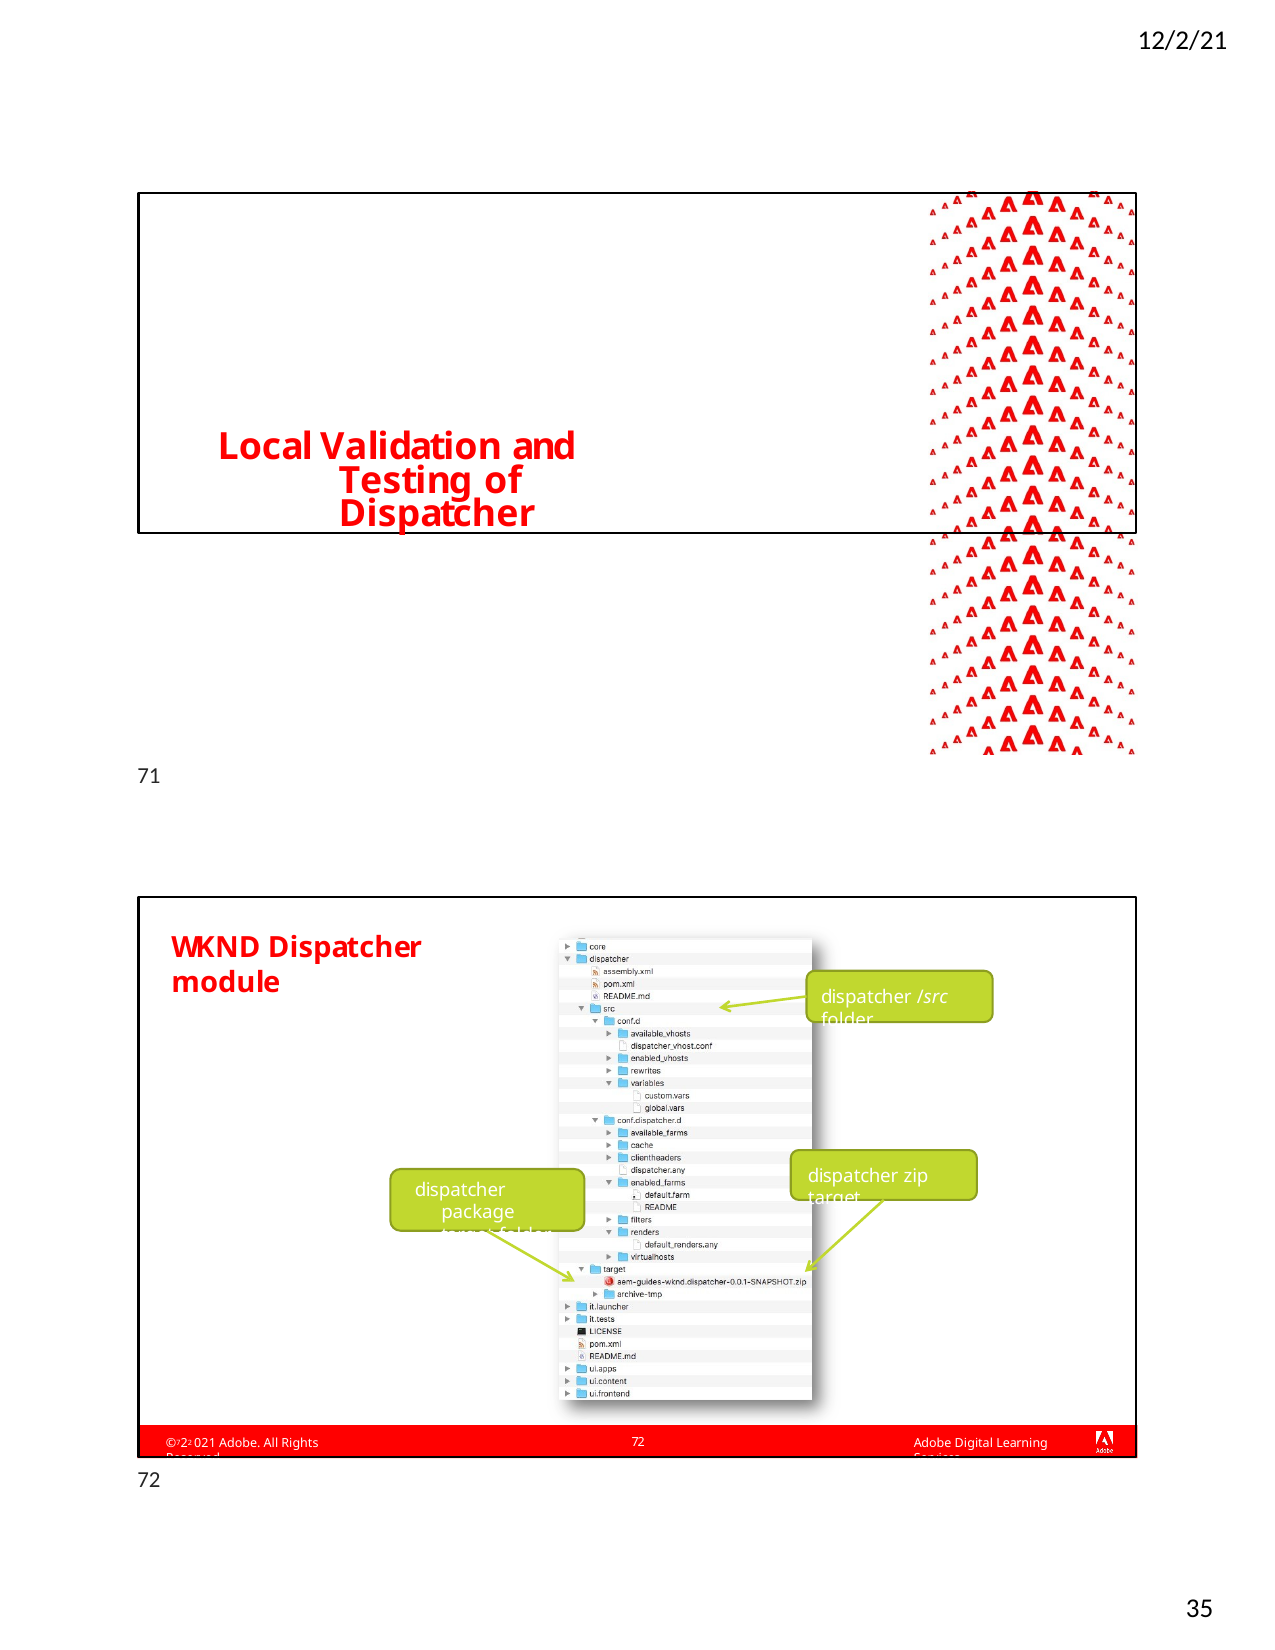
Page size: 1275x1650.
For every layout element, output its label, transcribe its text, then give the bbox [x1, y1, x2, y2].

text_box 71 [135, 758, 163, 788]
text_box [138, 896, 1137, 1424]
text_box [543, 1281, 844, 1433]
slide_number 35 [1179, 1589, 1234, 1650]
text_box 12/2/21 [1135, 20, 1230, 55]
picture [928, 191, 1138, 755]
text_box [389, 1167, 885, 1273]
text_box 72 [135, 1466, 163, 1492]
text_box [805, 969, 995, 1024]
text_box Local Validation and Testing of Dispatcher [138, 192, 926, 534]
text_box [543, 921, 844, 1166]
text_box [137, 1424, 1138, 1459]
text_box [718, 994, 979, 1202]
